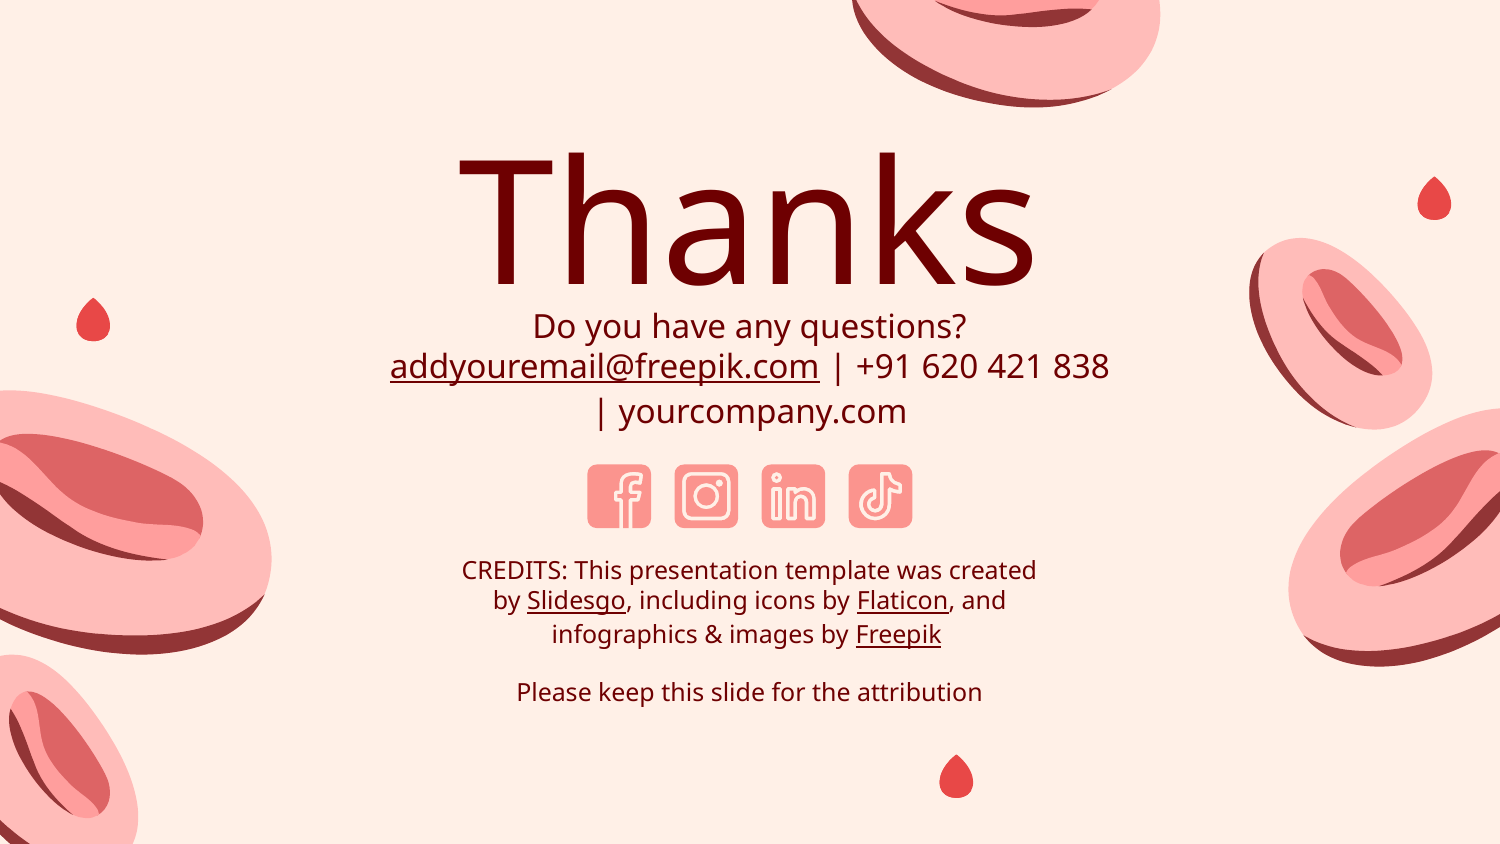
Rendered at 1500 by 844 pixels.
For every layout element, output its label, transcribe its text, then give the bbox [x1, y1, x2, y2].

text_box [848, 464, 913, 529]
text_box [674, 464, 739, 529]
title Thanks [370, 115, 1130, 289]
subtitle Do you have any questions? addyouremail@freepik.com | +91 620 421 838 | yourcompany.com [370, 289, 1130, 446]
text_box Please keep this slide for the attribution [446, 661, 1054, 710]
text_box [587, 464, 652, 529]
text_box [761, 464, 826, 529]
